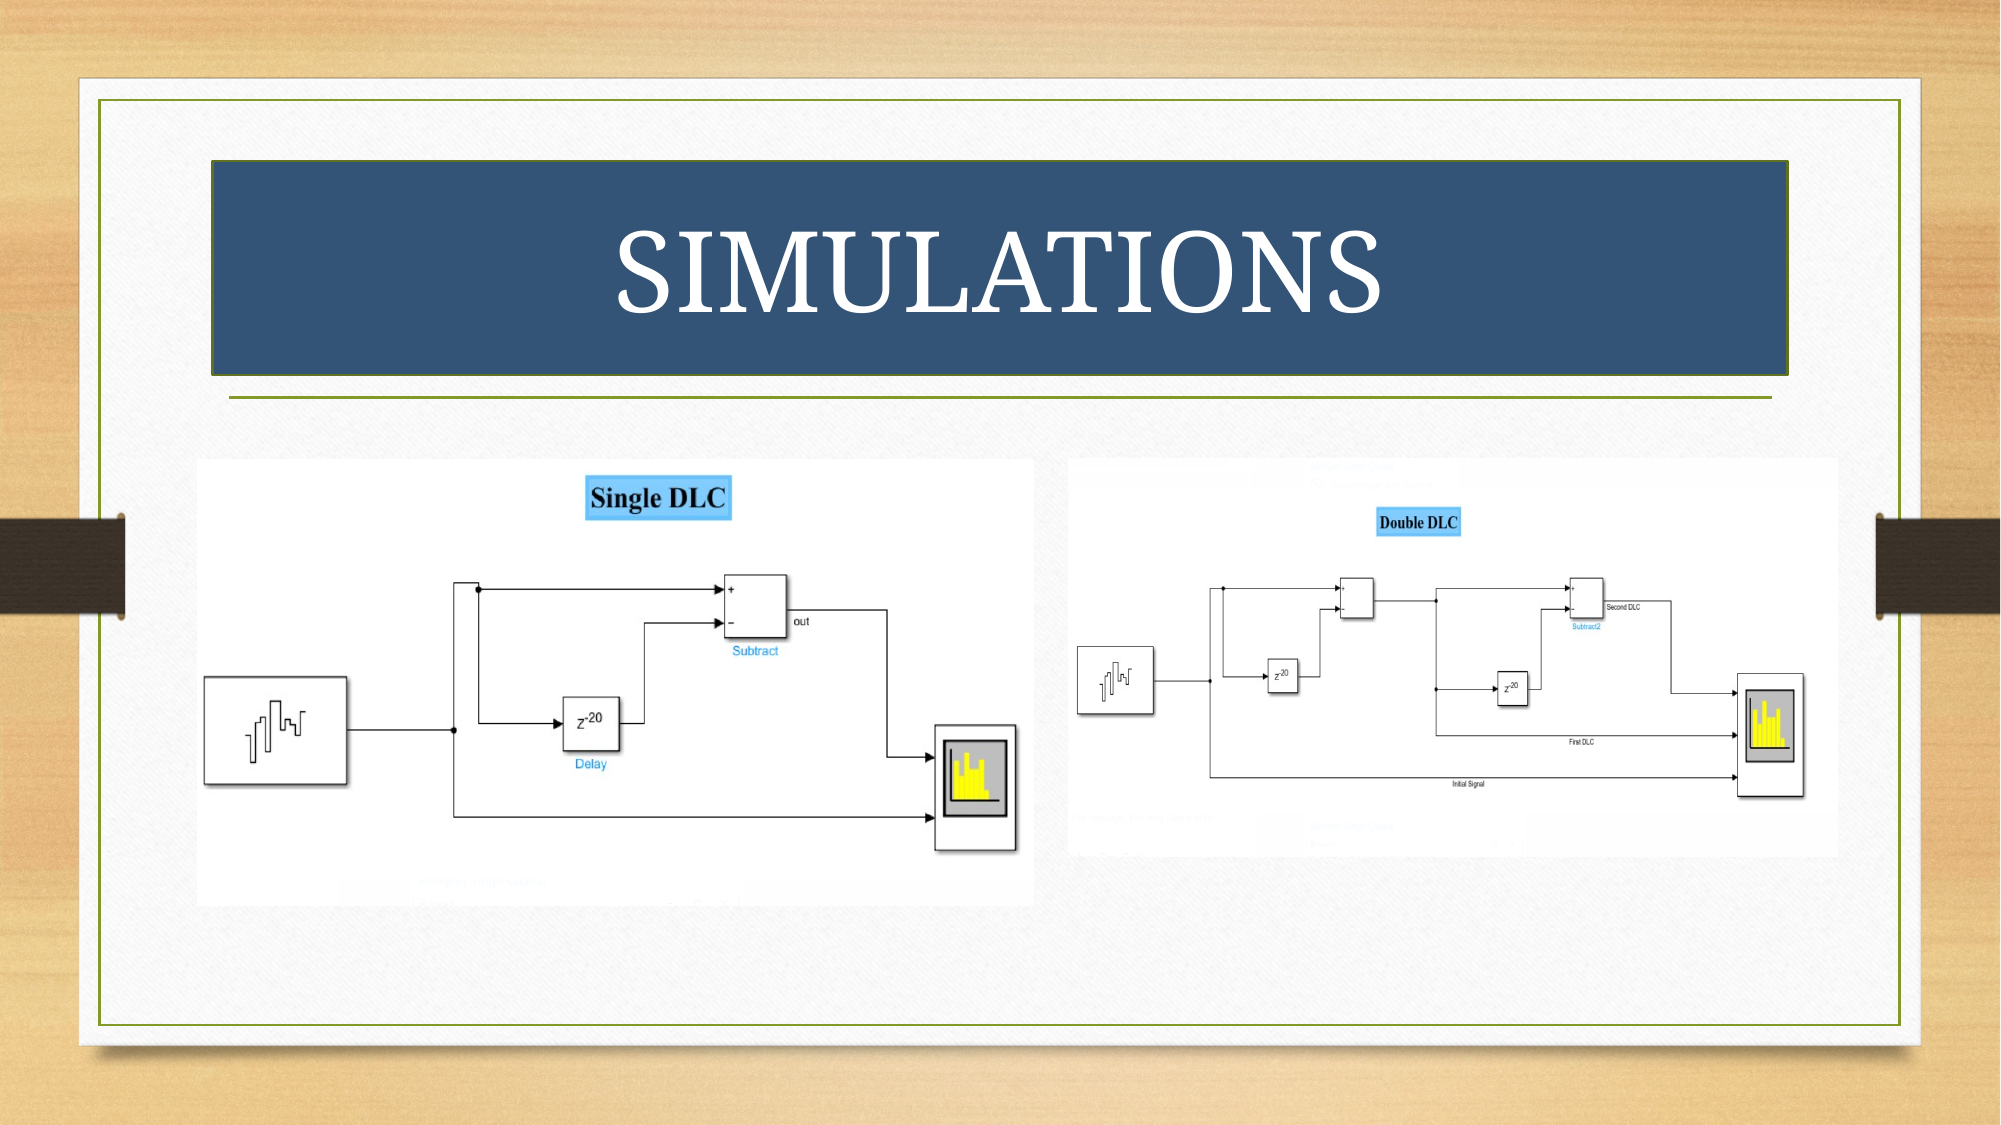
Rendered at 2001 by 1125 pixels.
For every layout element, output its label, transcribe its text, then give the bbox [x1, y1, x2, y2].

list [197, 459, 1034, 906]
picture [0, 0, 2001, 1125]
text_box SIMULATIONS [211, 160, 1789, 376]
